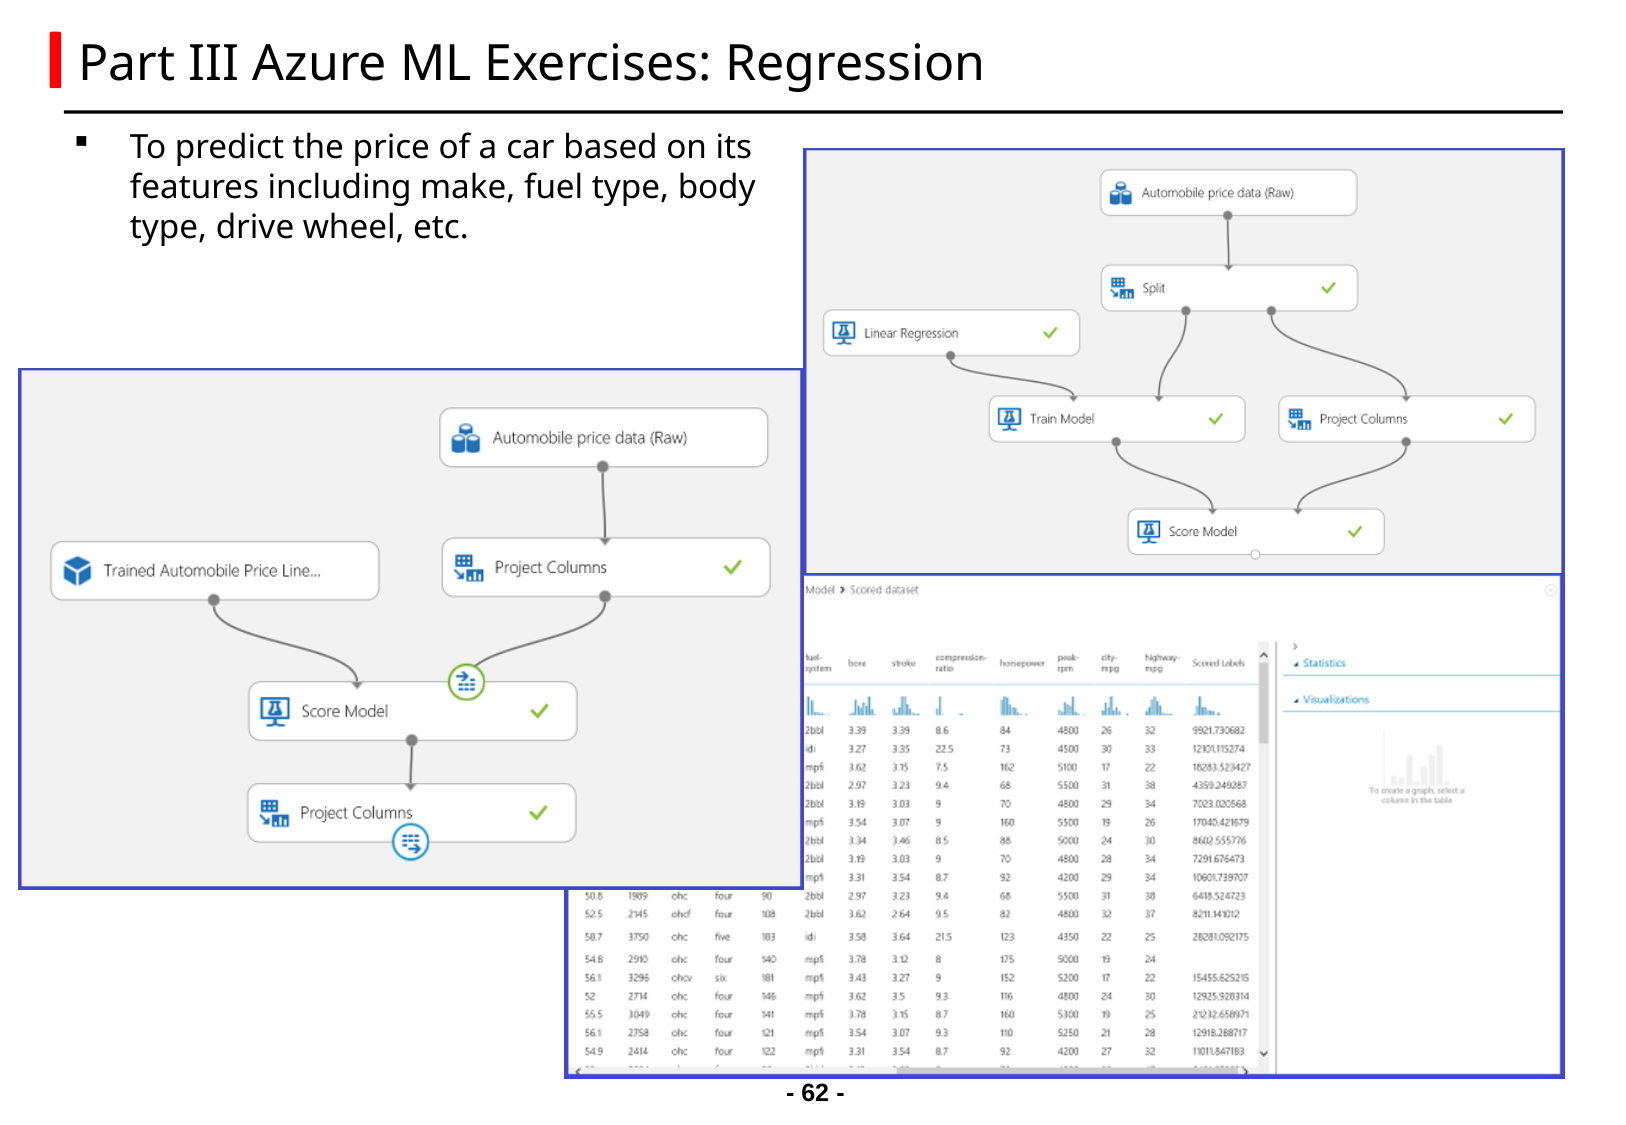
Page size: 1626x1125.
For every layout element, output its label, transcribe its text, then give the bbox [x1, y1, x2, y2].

picture [18, 148, 1565, 1079]
title Part III Azure ML Exercises: Regression [63, 12, 1310, 98]
text_box To predict the price of a car based on its features including make, fuel type, body type, drive wheel, etc. [58, 118, 822, 333]
slide_number - 61 - [577, 1088, 1054, 1105]
